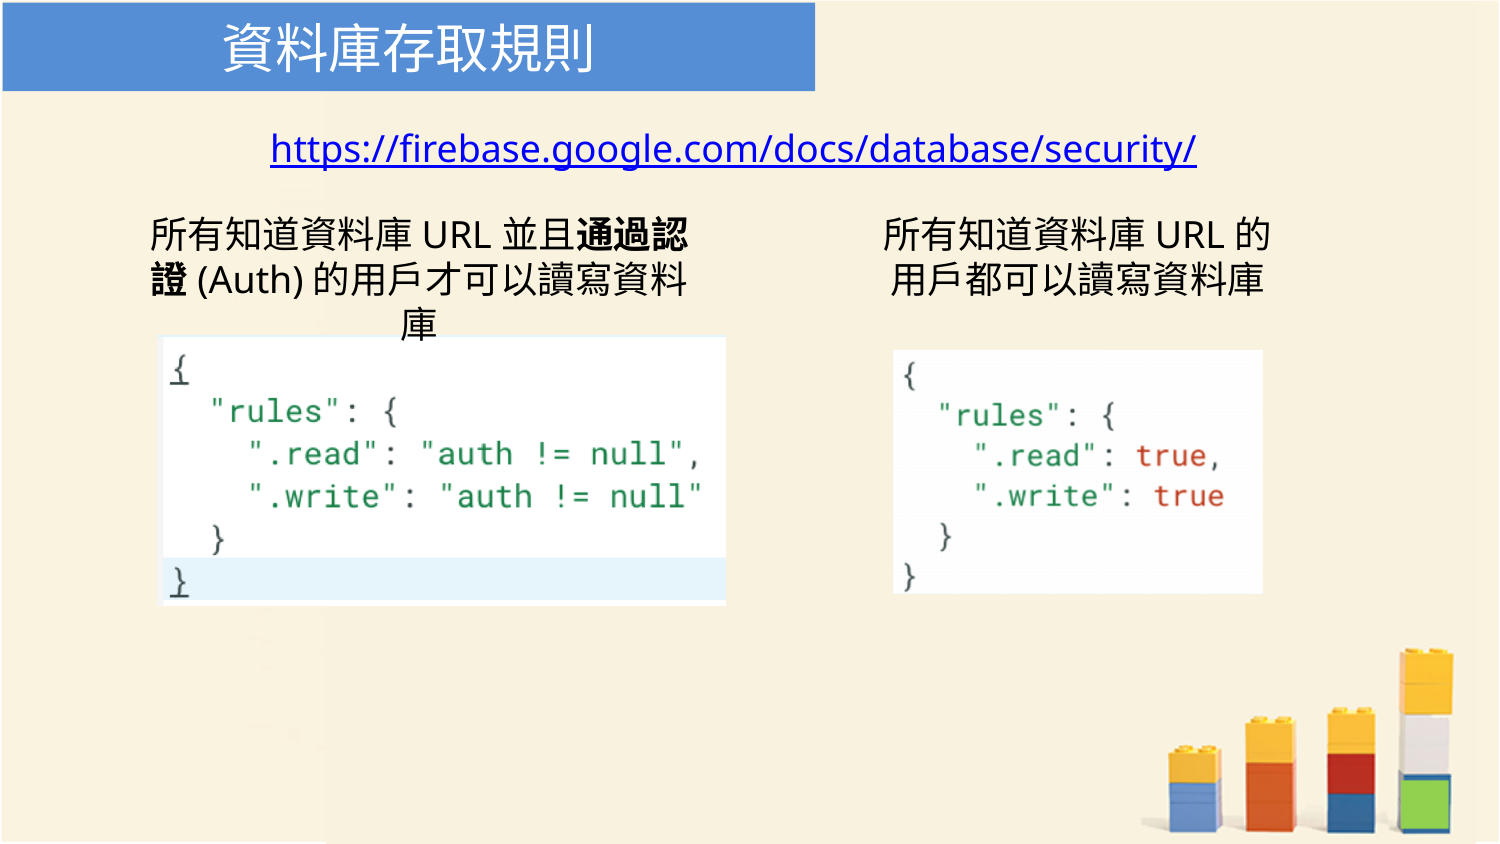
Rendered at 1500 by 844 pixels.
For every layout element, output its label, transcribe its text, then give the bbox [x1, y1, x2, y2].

picture [0, 0, 1500, 844]
slide_number [1400, 779, 1450, 830]
text_box 所有知道資料庫URL的用戶都可以讀寫資料庫 [871, 203, 1284, 308]
text_box 所有知道資料庫URL並且通過認證(Auth)的用戶才可以讀寫資料庫 [127, 203, 711, 353]
text_box https://firebase.google.com/docs/database/security/ [262, 117, 1205, 184]
title 資料庫存取規則 [2, 2, 816, 92]
